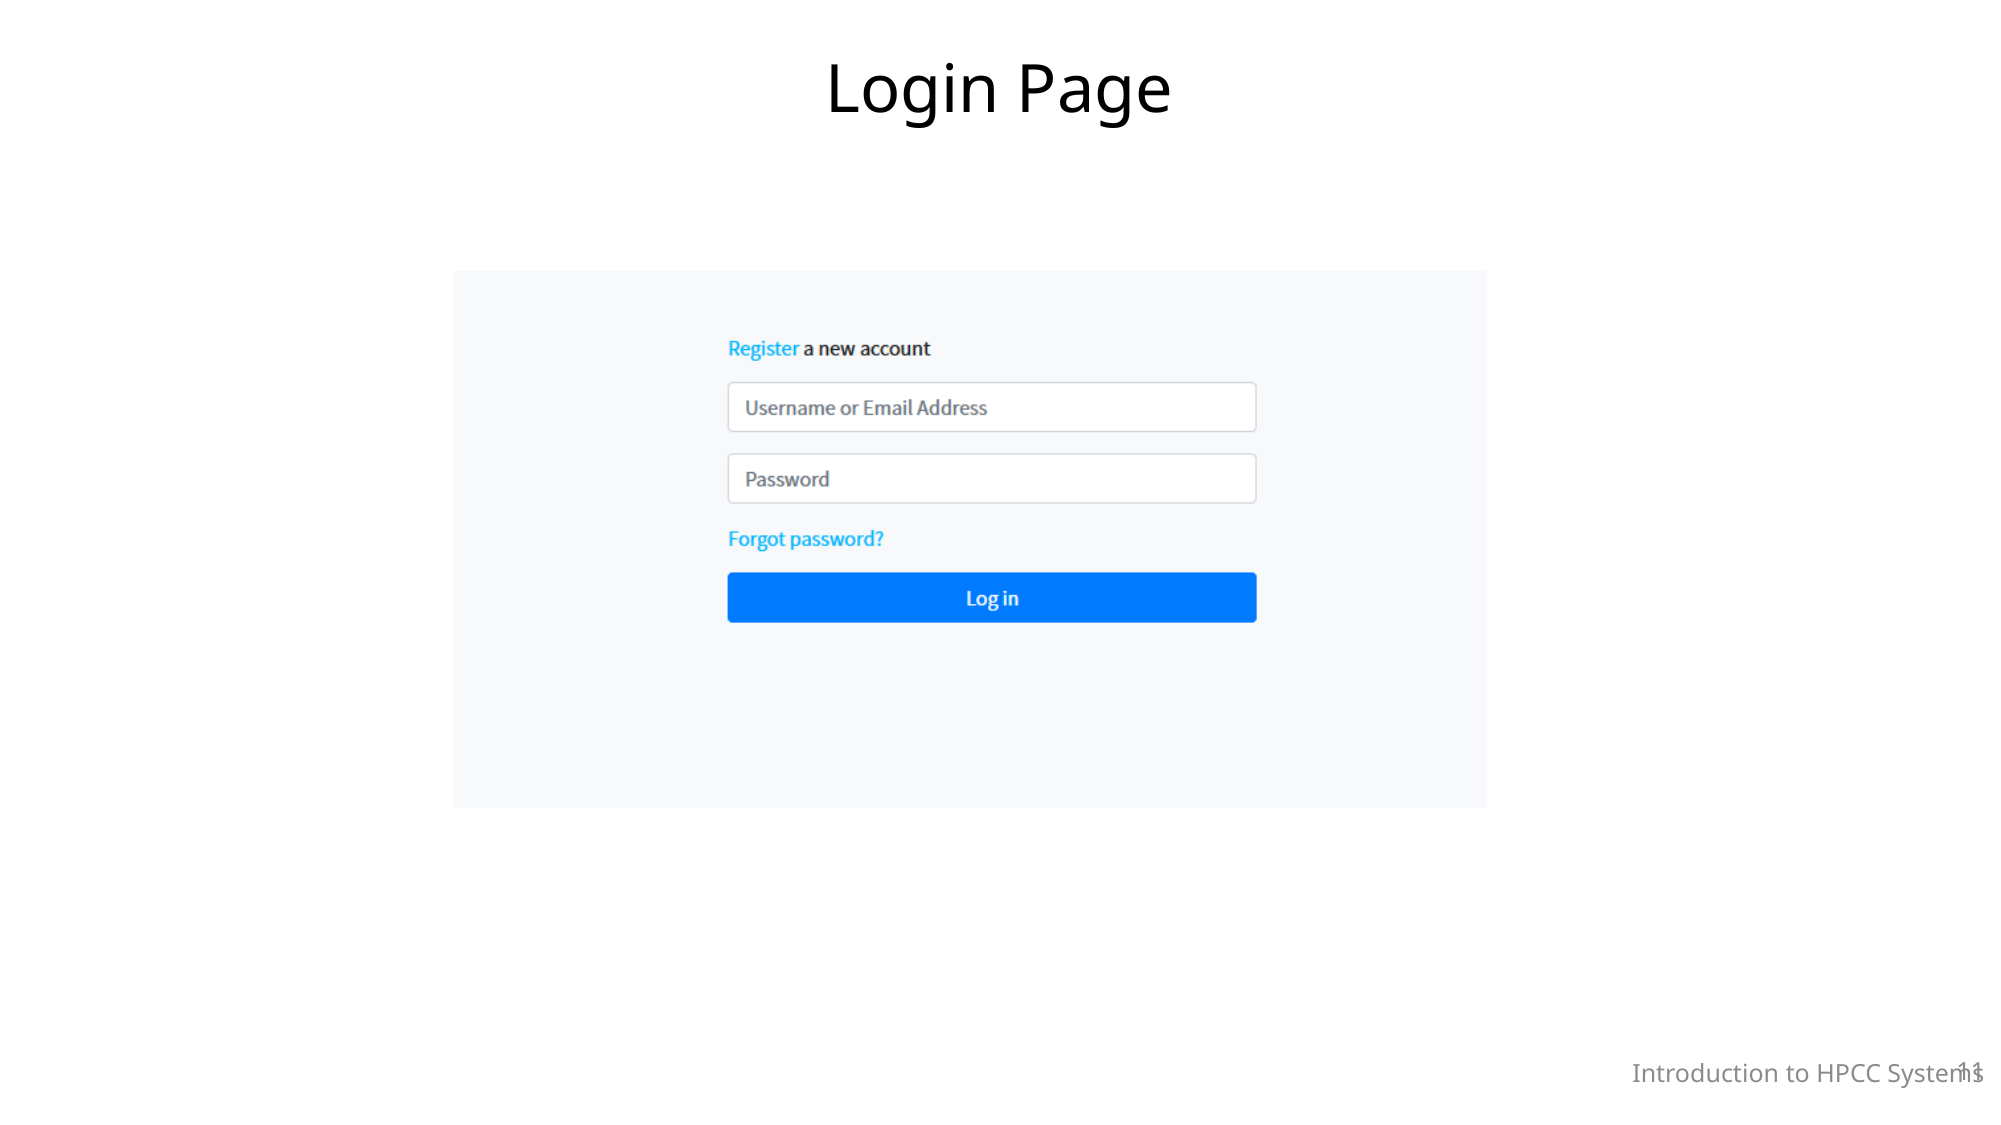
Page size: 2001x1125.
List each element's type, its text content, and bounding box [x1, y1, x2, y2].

text_box Login Page [55, 48, 1944, 154]
slide_number 11 [1916, 1042, 2000, 1103]
footer Introduction to HPCC Systems [1366, 1042, 1916, 1103]
picture [454, 270, 1487, 808]
